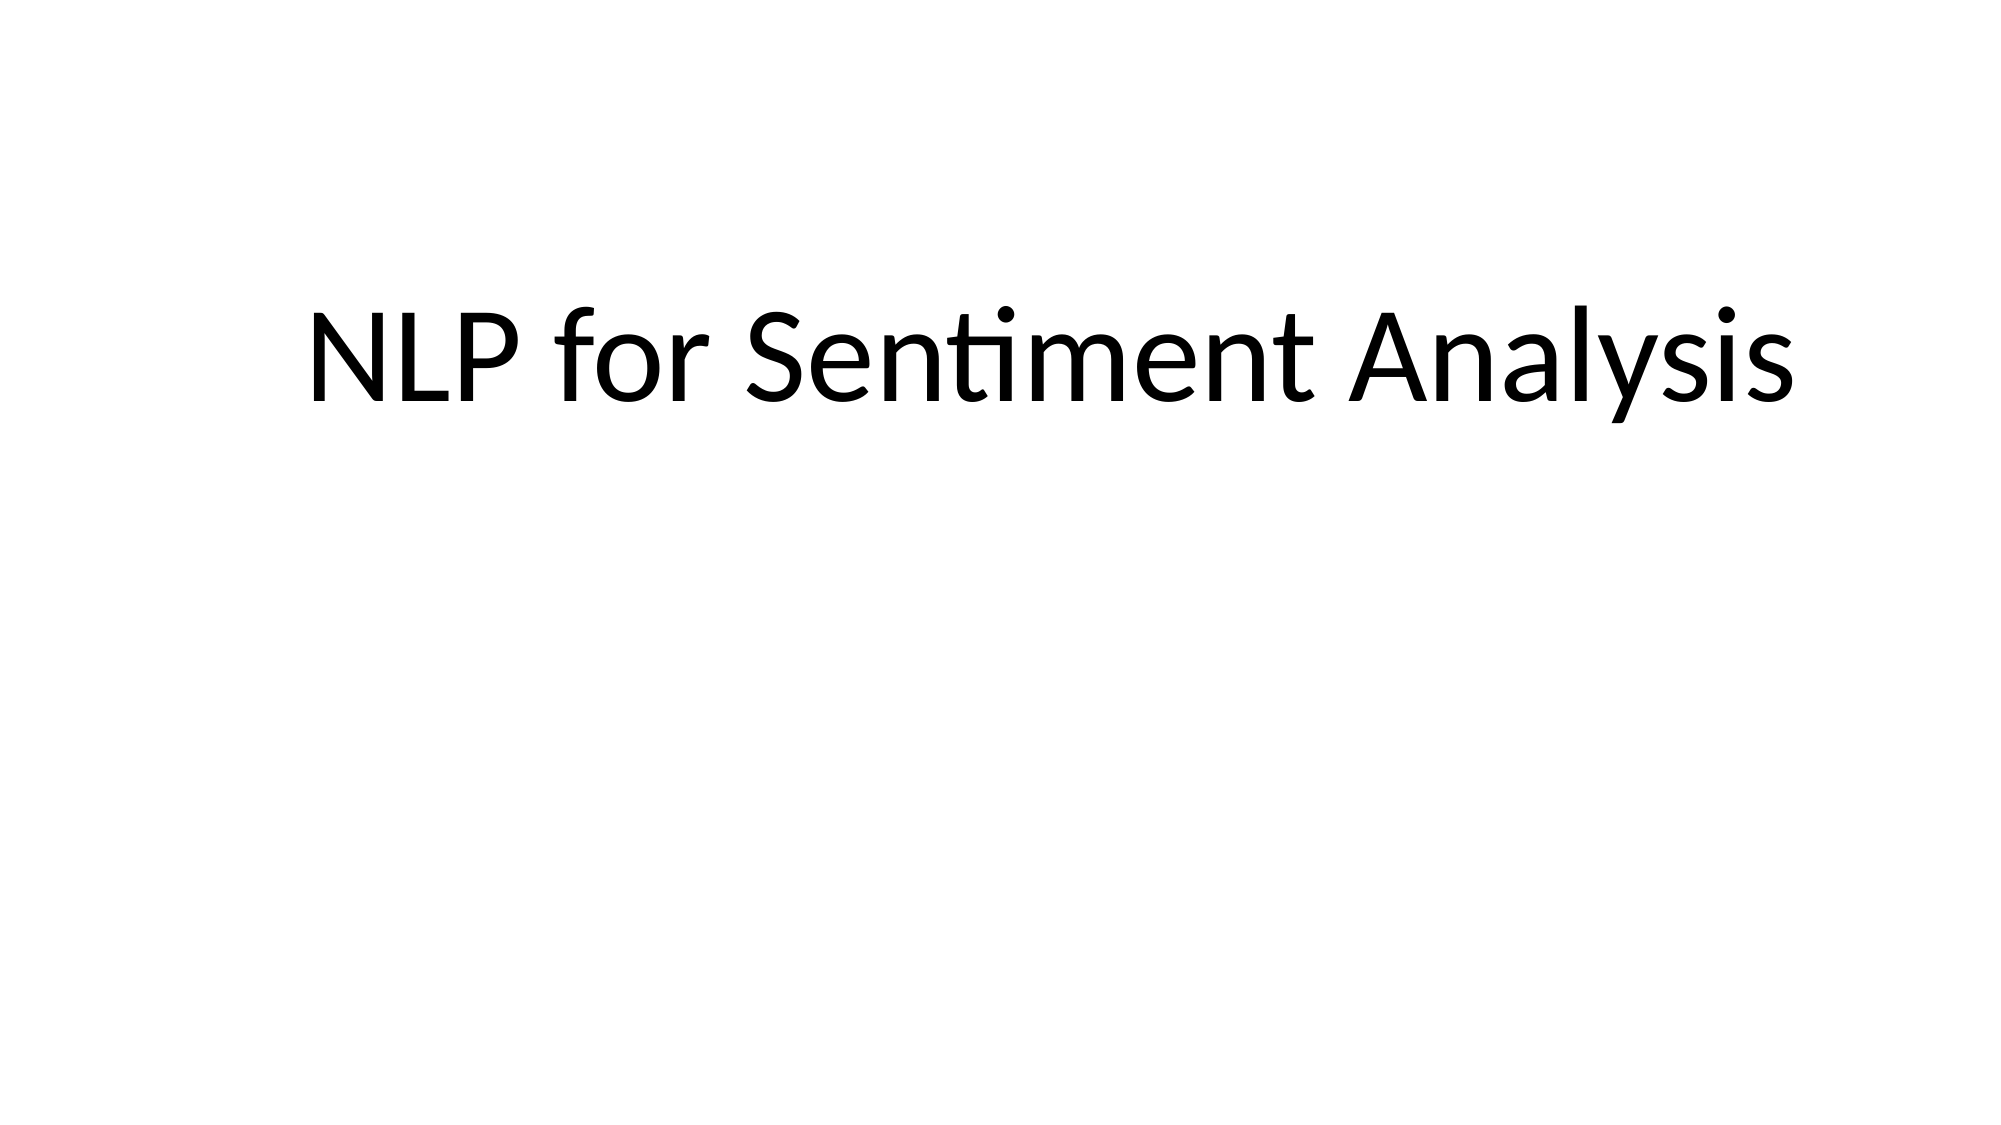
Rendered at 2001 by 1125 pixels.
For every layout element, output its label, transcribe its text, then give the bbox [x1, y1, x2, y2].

text_box NLP for Sentiment Analysis [278, 256, 1825, 437]
